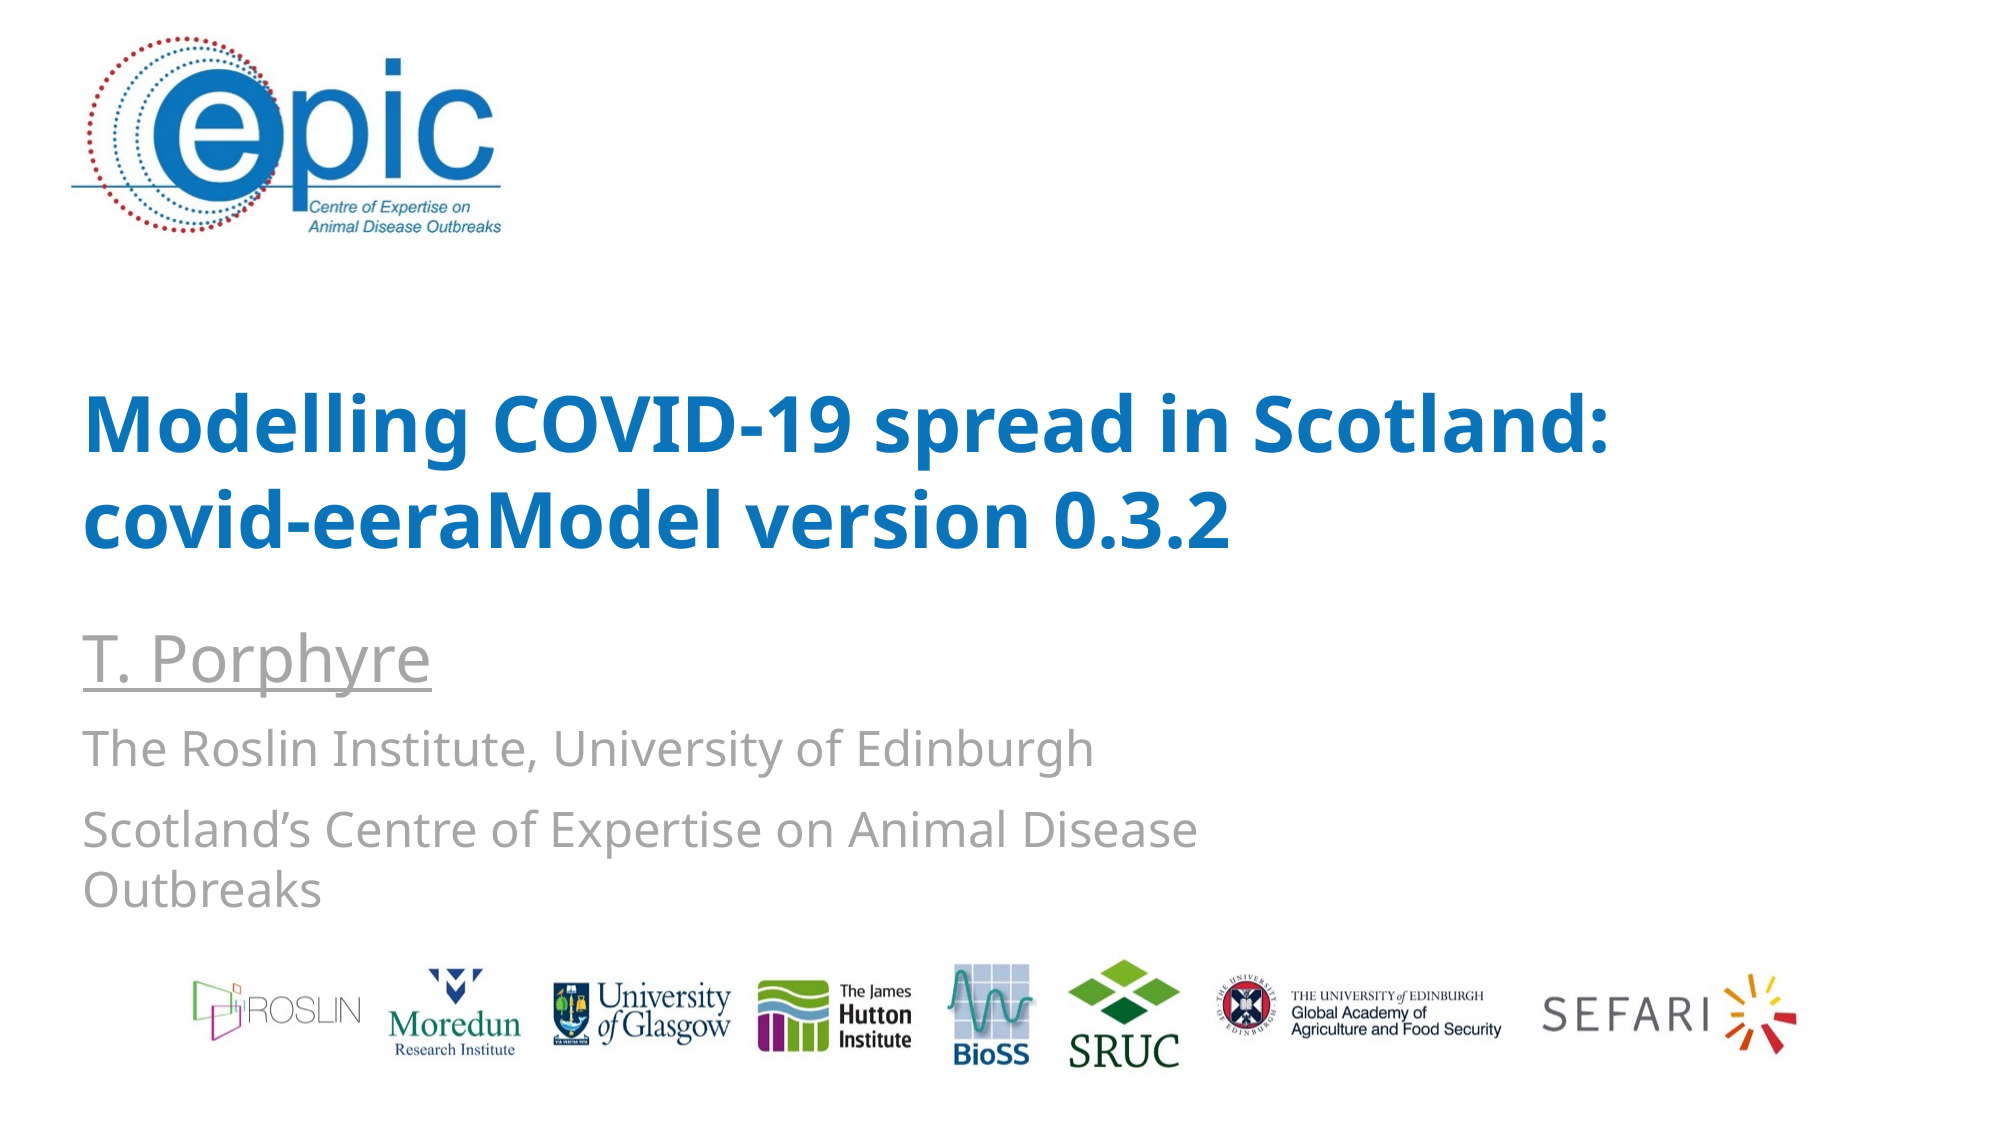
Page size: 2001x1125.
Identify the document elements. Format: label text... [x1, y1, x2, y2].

subtitle T. Porphyre The Roslin Institute, University of Edinburgh Scotland’s Centre of Expertise on Animal Disease Outbreaks [67, 611, 1320, 928]
picture [174, 930, 1825, 1104]
picture [67, 35, 528, 241]
title Modelling COVID-19 spread in Scotland: covid-eeraModel version 0.3.2 [67, 311, 1636, 576]
